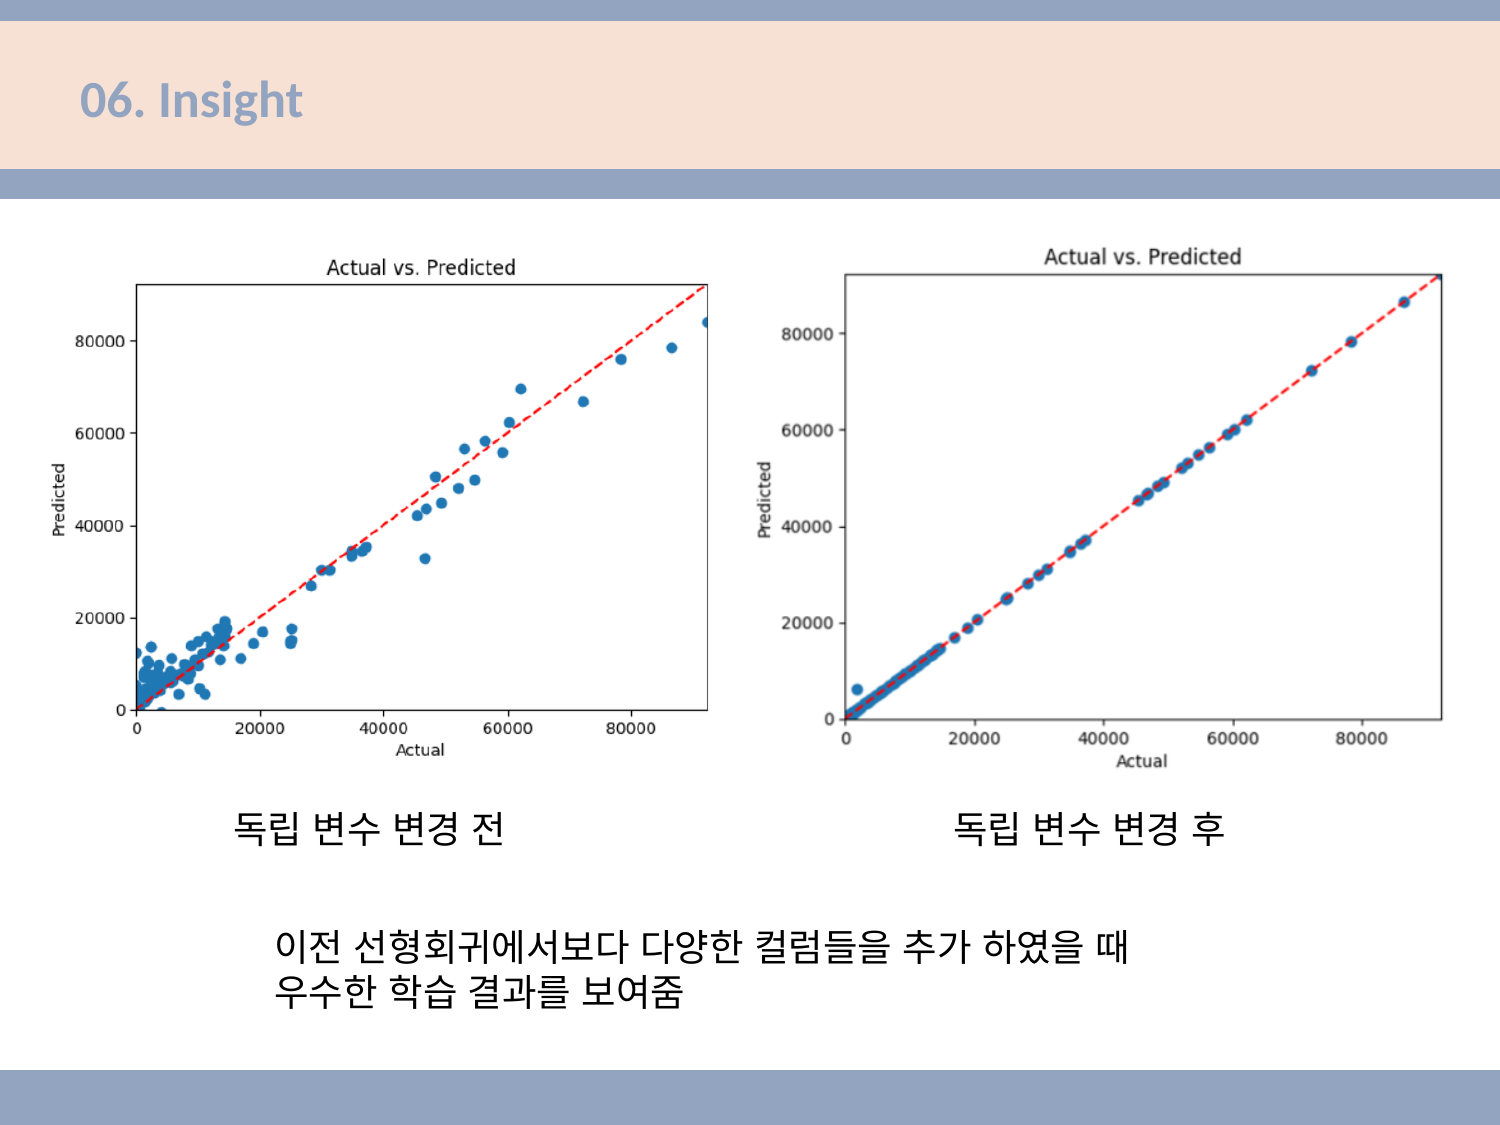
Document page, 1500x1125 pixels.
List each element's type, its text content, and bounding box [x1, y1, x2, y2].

picture [0, 0, 1500, 1125]
text_box 독립 변수 변경 후 [938, 798, 1258, 859]
title 06. Insight [64, 30, 1322, 162]
text_box 이전 선형회귀에서보다 다양한 컬럼들을 추가 하였을 때 우수한 학습 결과를 보여줌 [259, 916, 1241, 1022]
text_box 독립 변수 변경 전 [218, 798, 538, 859]
